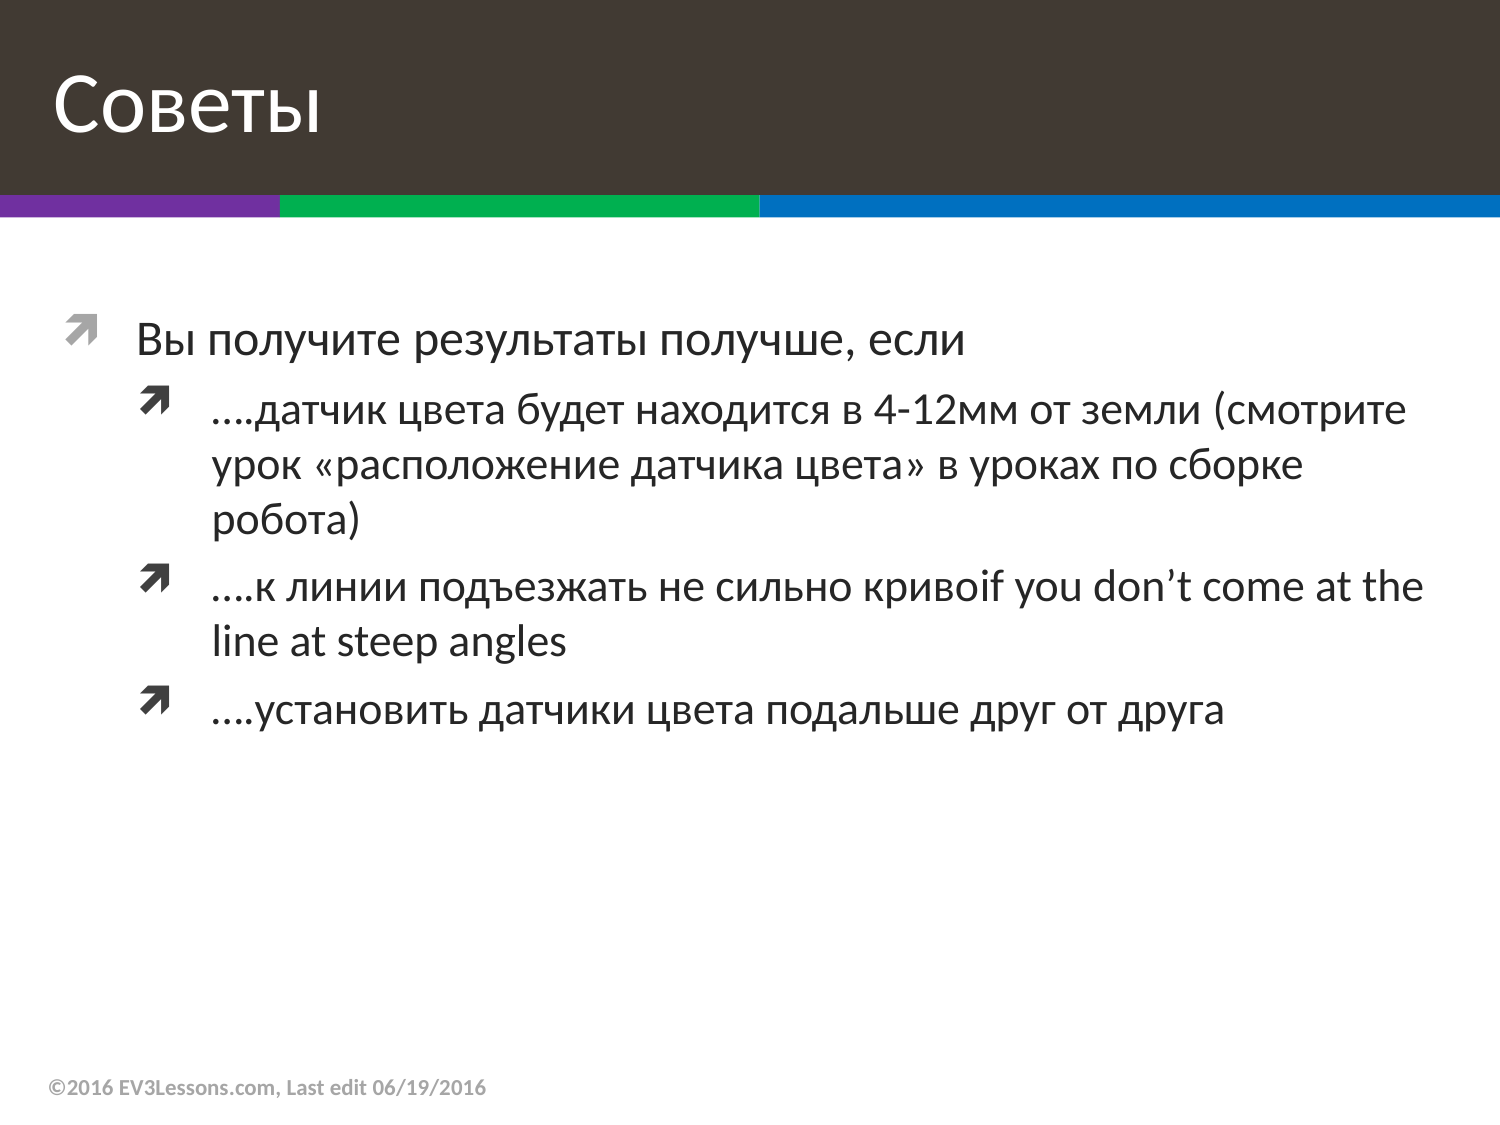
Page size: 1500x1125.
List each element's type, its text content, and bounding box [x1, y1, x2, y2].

footer ©2016 EV3Lessons.com, Last edit 06/19/2016 [32, 1055, 1038, 1116]
title Советы [0, 0, 1500, 195]
list Вы получите результаты получше, если ….датчик цвета будет находится в 4-12мм от земли (смотрите урок «расположение датчика цвета» в уроках по сборке робота) ….к линии подъезжать не сильно кривоif you don’t come at the line at steep angles ….установить датчики цвета подальше друг от друга [46, 298, 1454, 1005]
